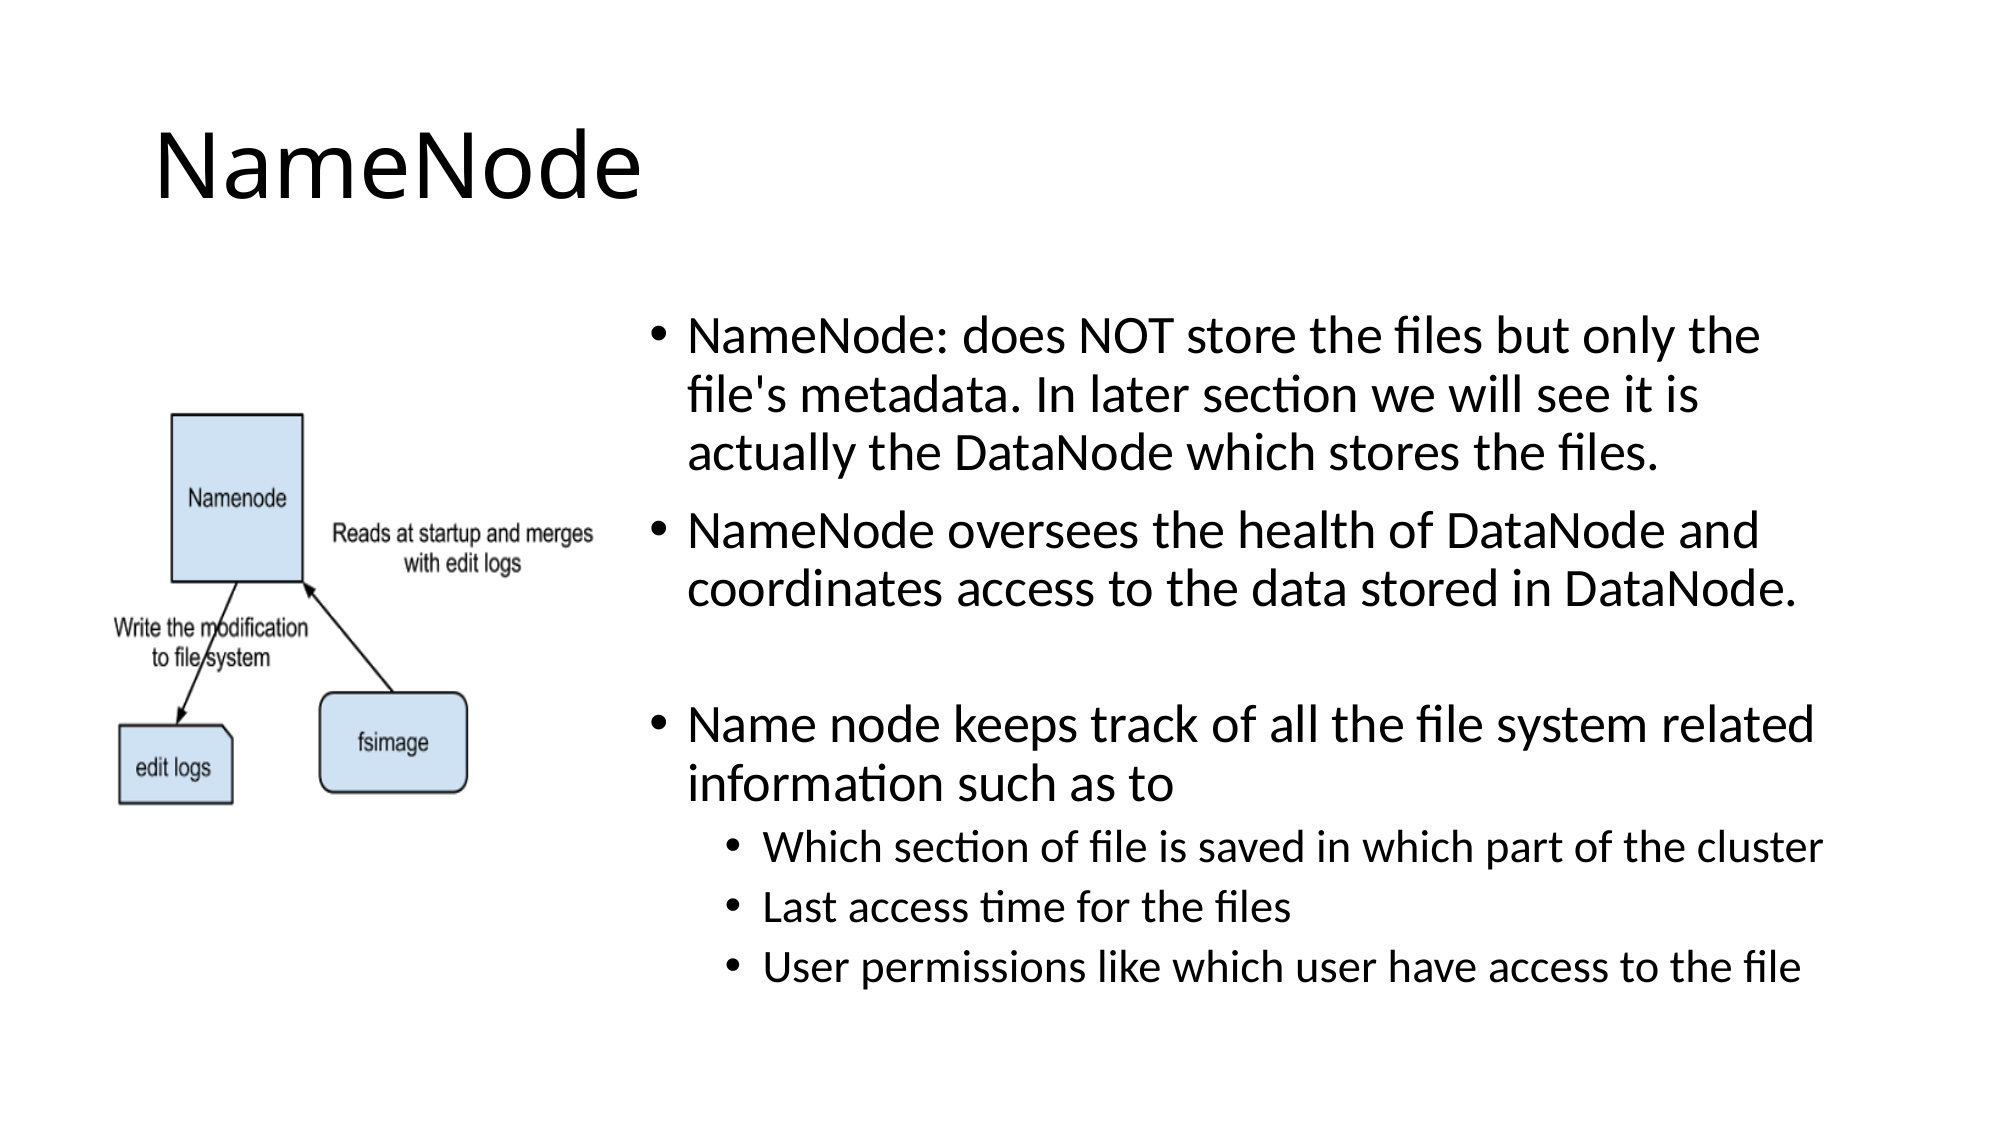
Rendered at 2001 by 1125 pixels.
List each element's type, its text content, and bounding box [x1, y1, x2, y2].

picture [68, 204, 849, 955]
title NameNode [137, 59, 1863, 278]
list NameNode: does NOT store the files but only the file's metadata. In later section we will see it is actually the DataNode which stores the files. NameNode oversees the health of DataNode and coordinates access to the data stored in DataNode. Name node keeps track of all the file system related information such as to Which section of file is saved in which part of the cluster Last access time for the files User permissions like which user have access to the file [634, 299, 1863, 1014]
